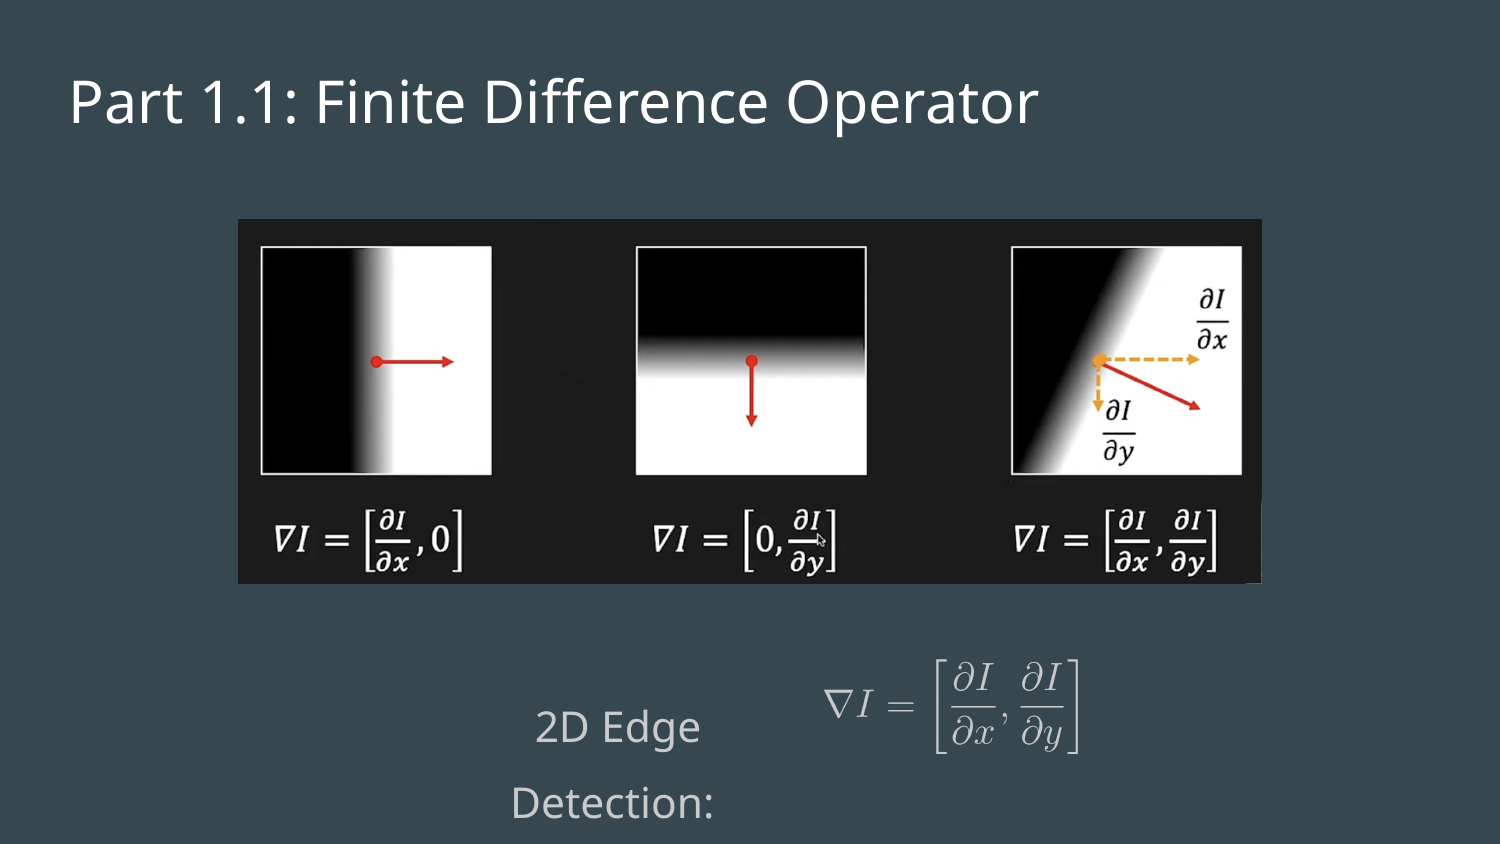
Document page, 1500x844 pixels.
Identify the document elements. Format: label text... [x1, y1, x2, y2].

picture [823, 659, 1078, 754]
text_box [238, 219, 1262, 584]
list 2D Edge Detection: [428, 659, 808, 733]
title Part 1.1: Finite Difference Operator [53, 49, 1452, 144]
